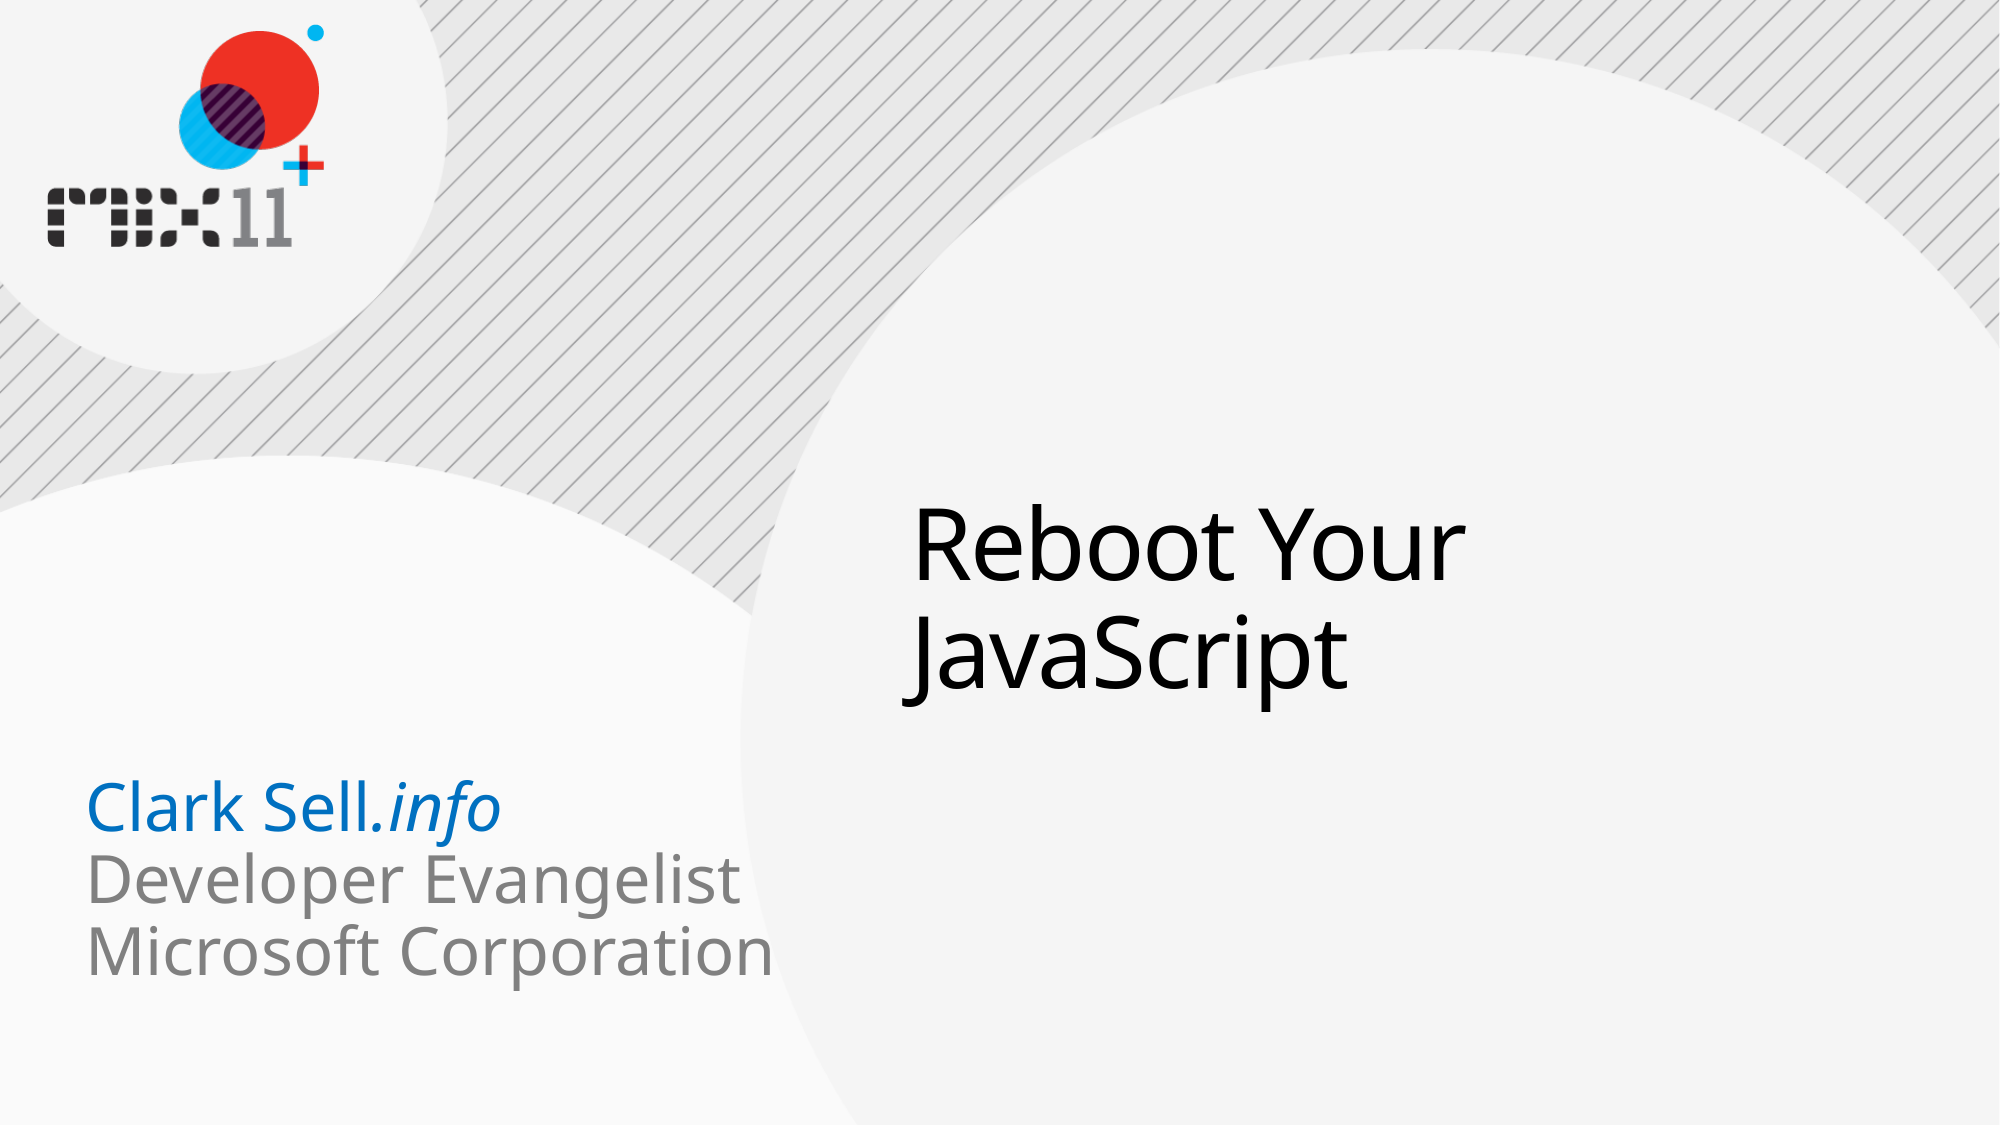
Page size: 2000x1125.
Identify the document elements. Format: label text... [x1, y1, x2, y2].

subtitle Clark Sell.info Developer Evangelist Microsoft Corporation [85, 771, 900, 990]
picture [0, 0, 2000, 1125]
title Reboot Your JavaScript [910, 494, 1913, 713]
